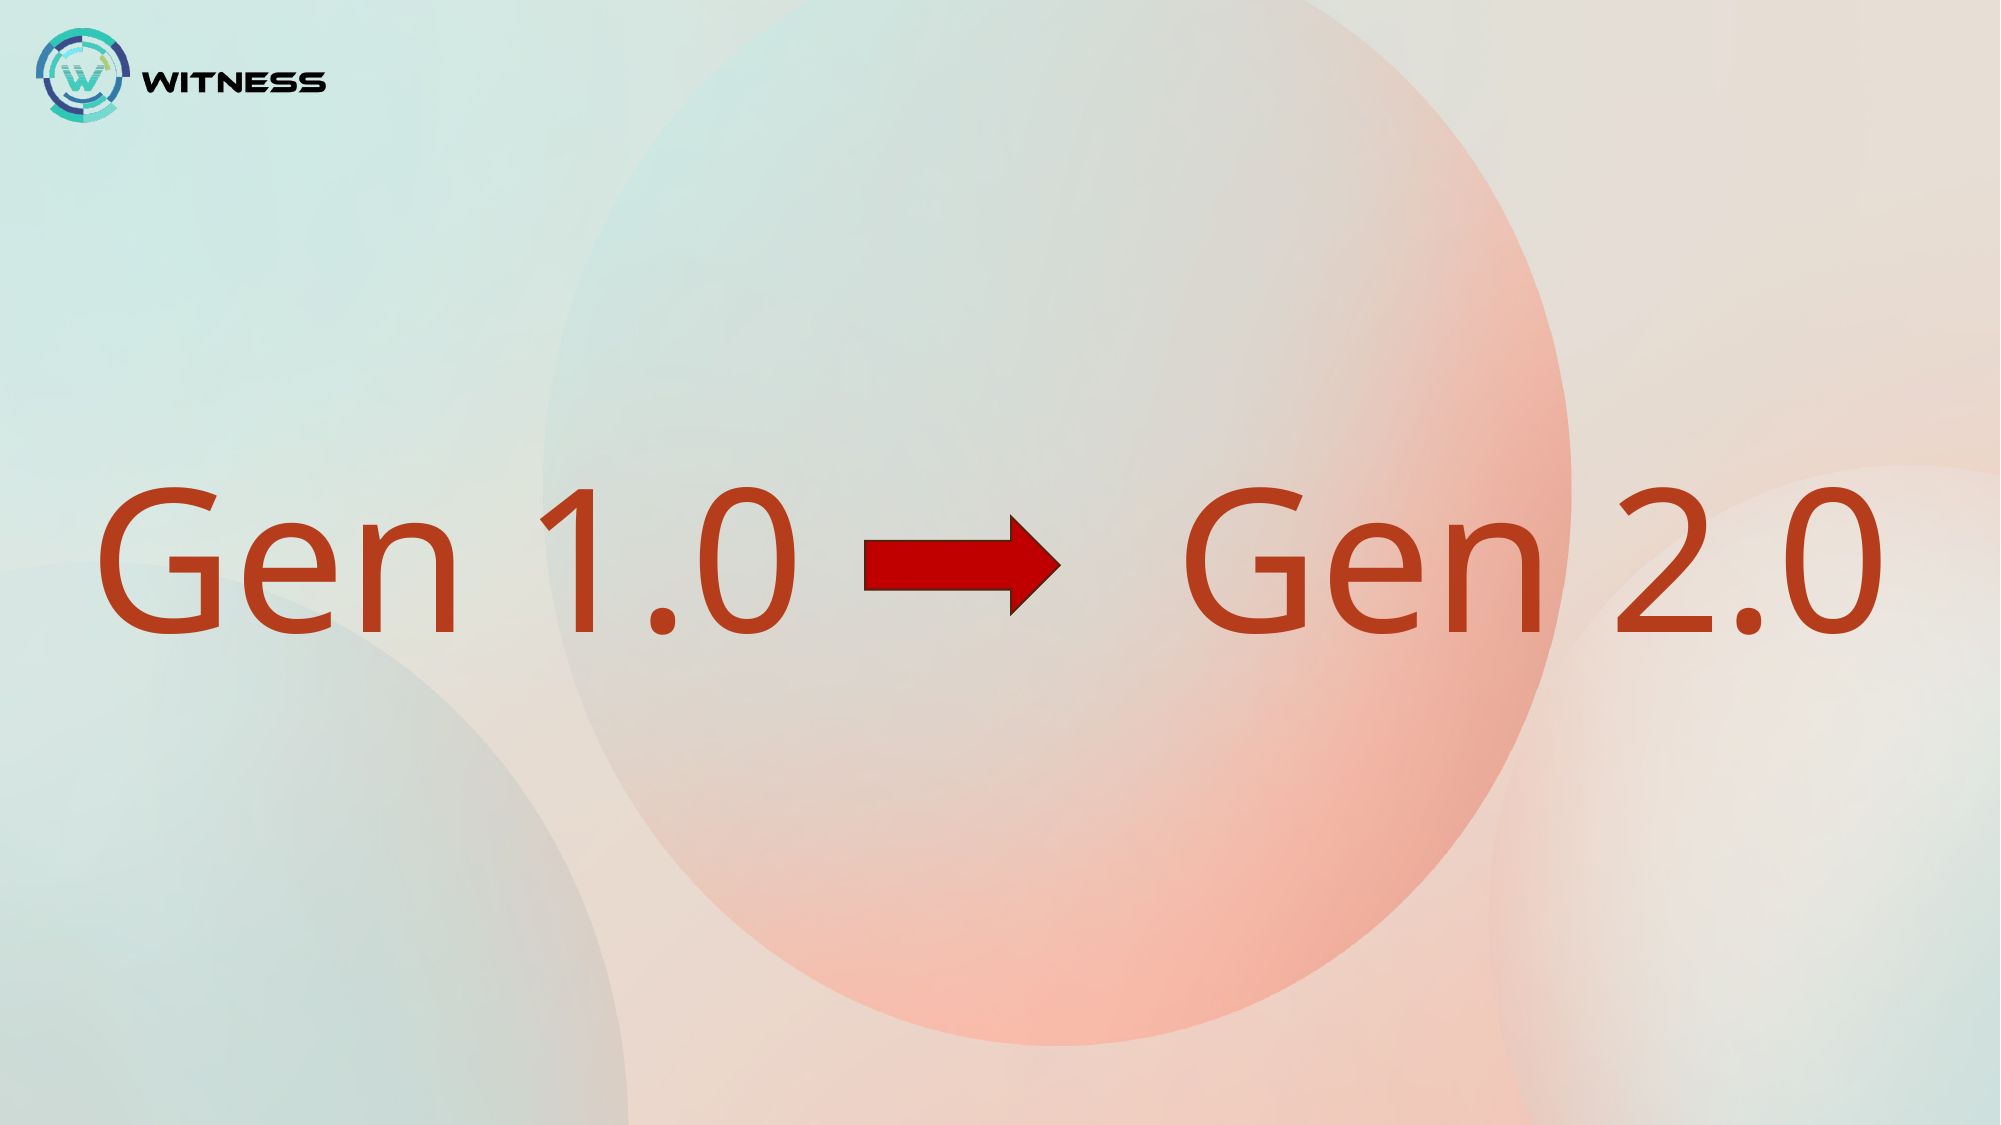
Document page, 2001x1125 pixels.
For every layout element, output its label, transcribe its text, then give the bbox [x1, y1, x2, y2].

text_box [864, 514, 1062, 617]
picture [0, 0, 2000, 1125]
text_box Gen 1.0 [73, 424, 905, 680]
text_box Gen 2.0 [1159, 424, 1991, 680]
